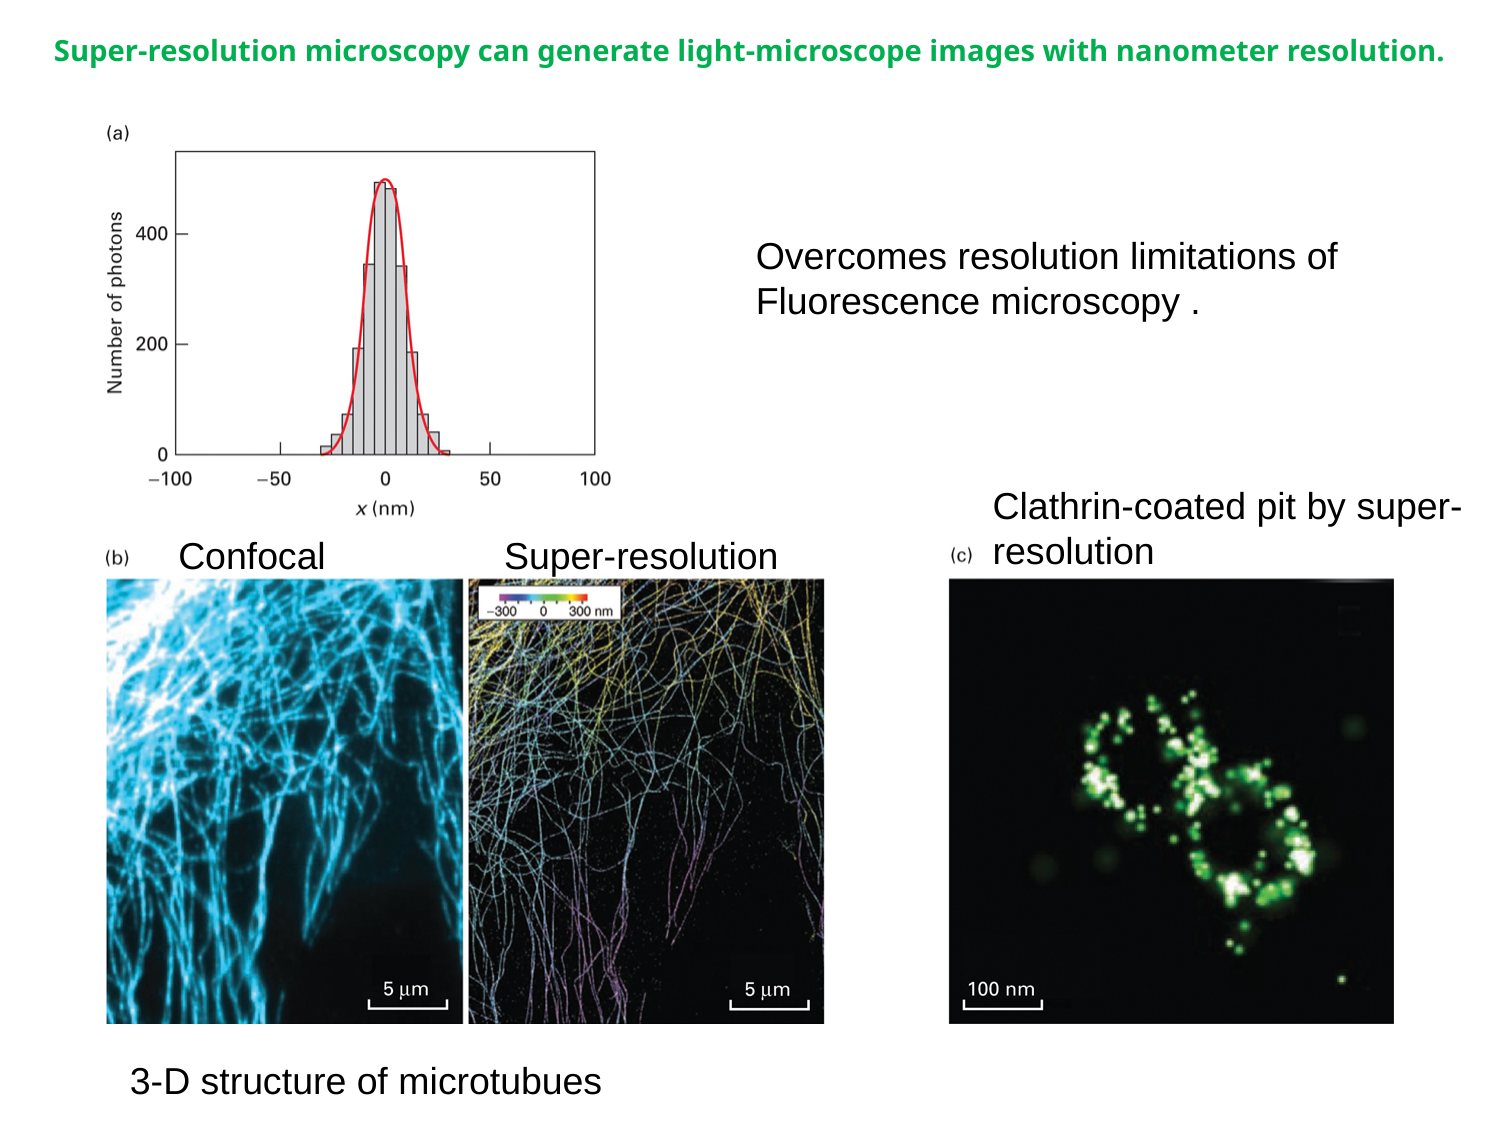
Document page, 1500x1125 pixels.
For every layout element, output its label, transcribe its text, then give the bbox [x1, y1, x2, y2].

text_box 3-D structure of microtubues [115, 1049, 618, 1110]
picture [105, 125, 1395, 1024]
text_box Clathrin-coated pit by super- resolution [1399, 474, 1478, 580]
title Super-resolution microscopy can generate light-microscope images with nanometer resolution. [37, 0, 1463, 113]
